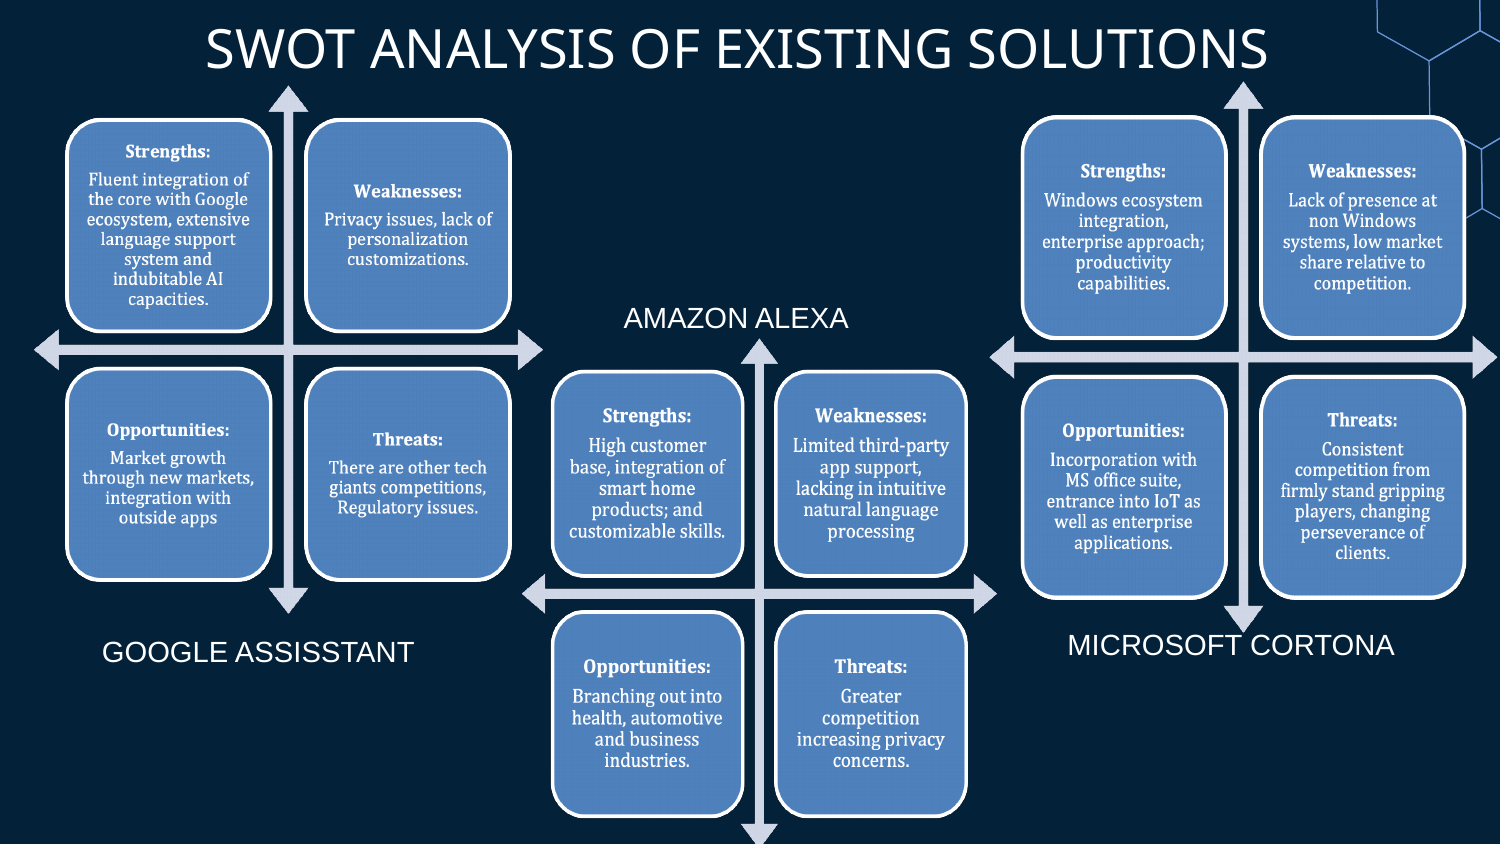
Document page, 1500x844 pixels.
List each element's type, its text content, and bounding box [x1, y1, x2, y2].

title SWOT ANALYSIS OF EXISTING SOLUTIONS [105, 0, 1370, 94]
picture [0, 81, 1500, 844]
text_box MICROSOFT CORTONA [1172, 641, 1446, 670]
text_box AMAZON ALEXA [729, 291, 801, 337]
text_box GOOGLE ASSISSTANT [86, 625, 346, 676]
